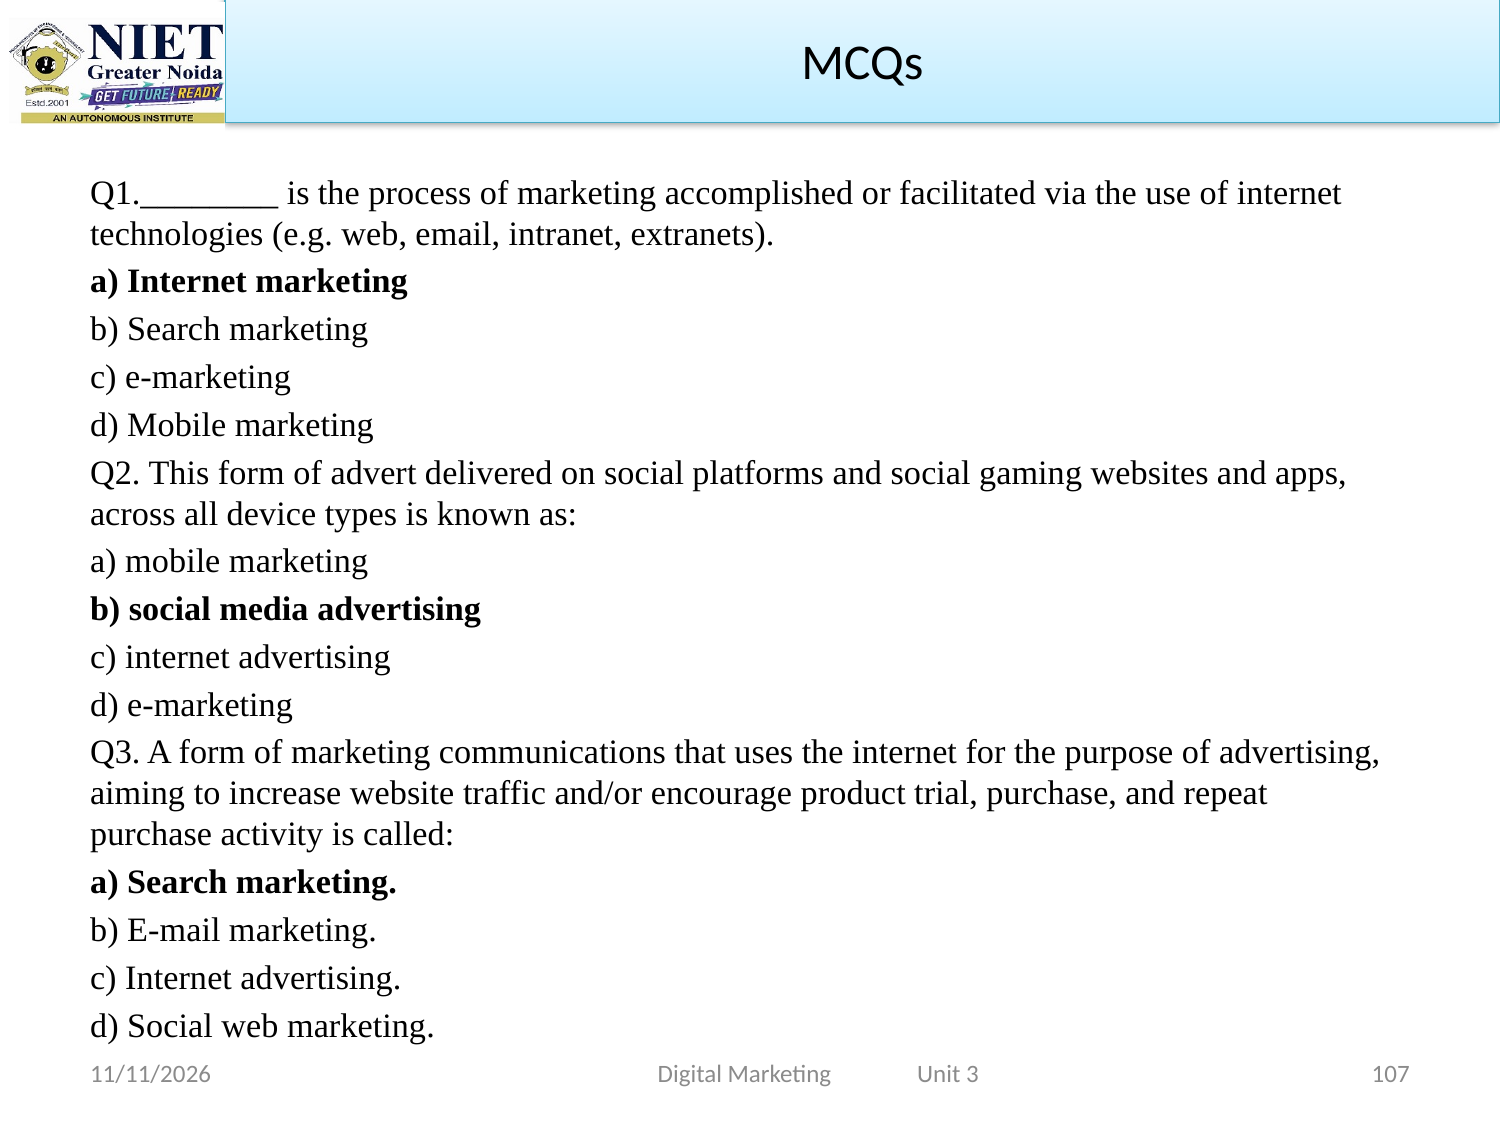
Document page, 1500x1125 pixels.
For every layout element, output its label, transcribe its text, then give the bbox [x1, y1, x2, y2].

picture [9, 1, 226, 153]
list Q1.________ is the process of marketing accomplished or facilitated via the use of internet technologies (e.g. web, email, intranet, extranets). a) Internet marketing b) Search marketing c) e-marketing d) Mobile marketing Q2. This form of advert delivered on social platforms and social gaming websites and apps, across all device types is known as: a) mobile marketing b) social media advertising c) internet advertising d) e-marketing Q3. A form of marketing communications that uses the internet for the purpose of advertising, aiming to increase website traffic and/or encourage product trial, purchase, and repeat purchase activity is called: a) Search marketing. b) E-mail marketing. c) Internet advertising. d) Social web marketing. [75, 162, 1413, 1042]
footer Digital Marketing Unit 3 [362, 1042, 1074, 1103]
text_box MCQs [224, 0, 1500, 123]
slide_number 28-May-24 [75, 1042, 362, 1103]
slide_number 107 [1074, 1042, 1425, 1103]
